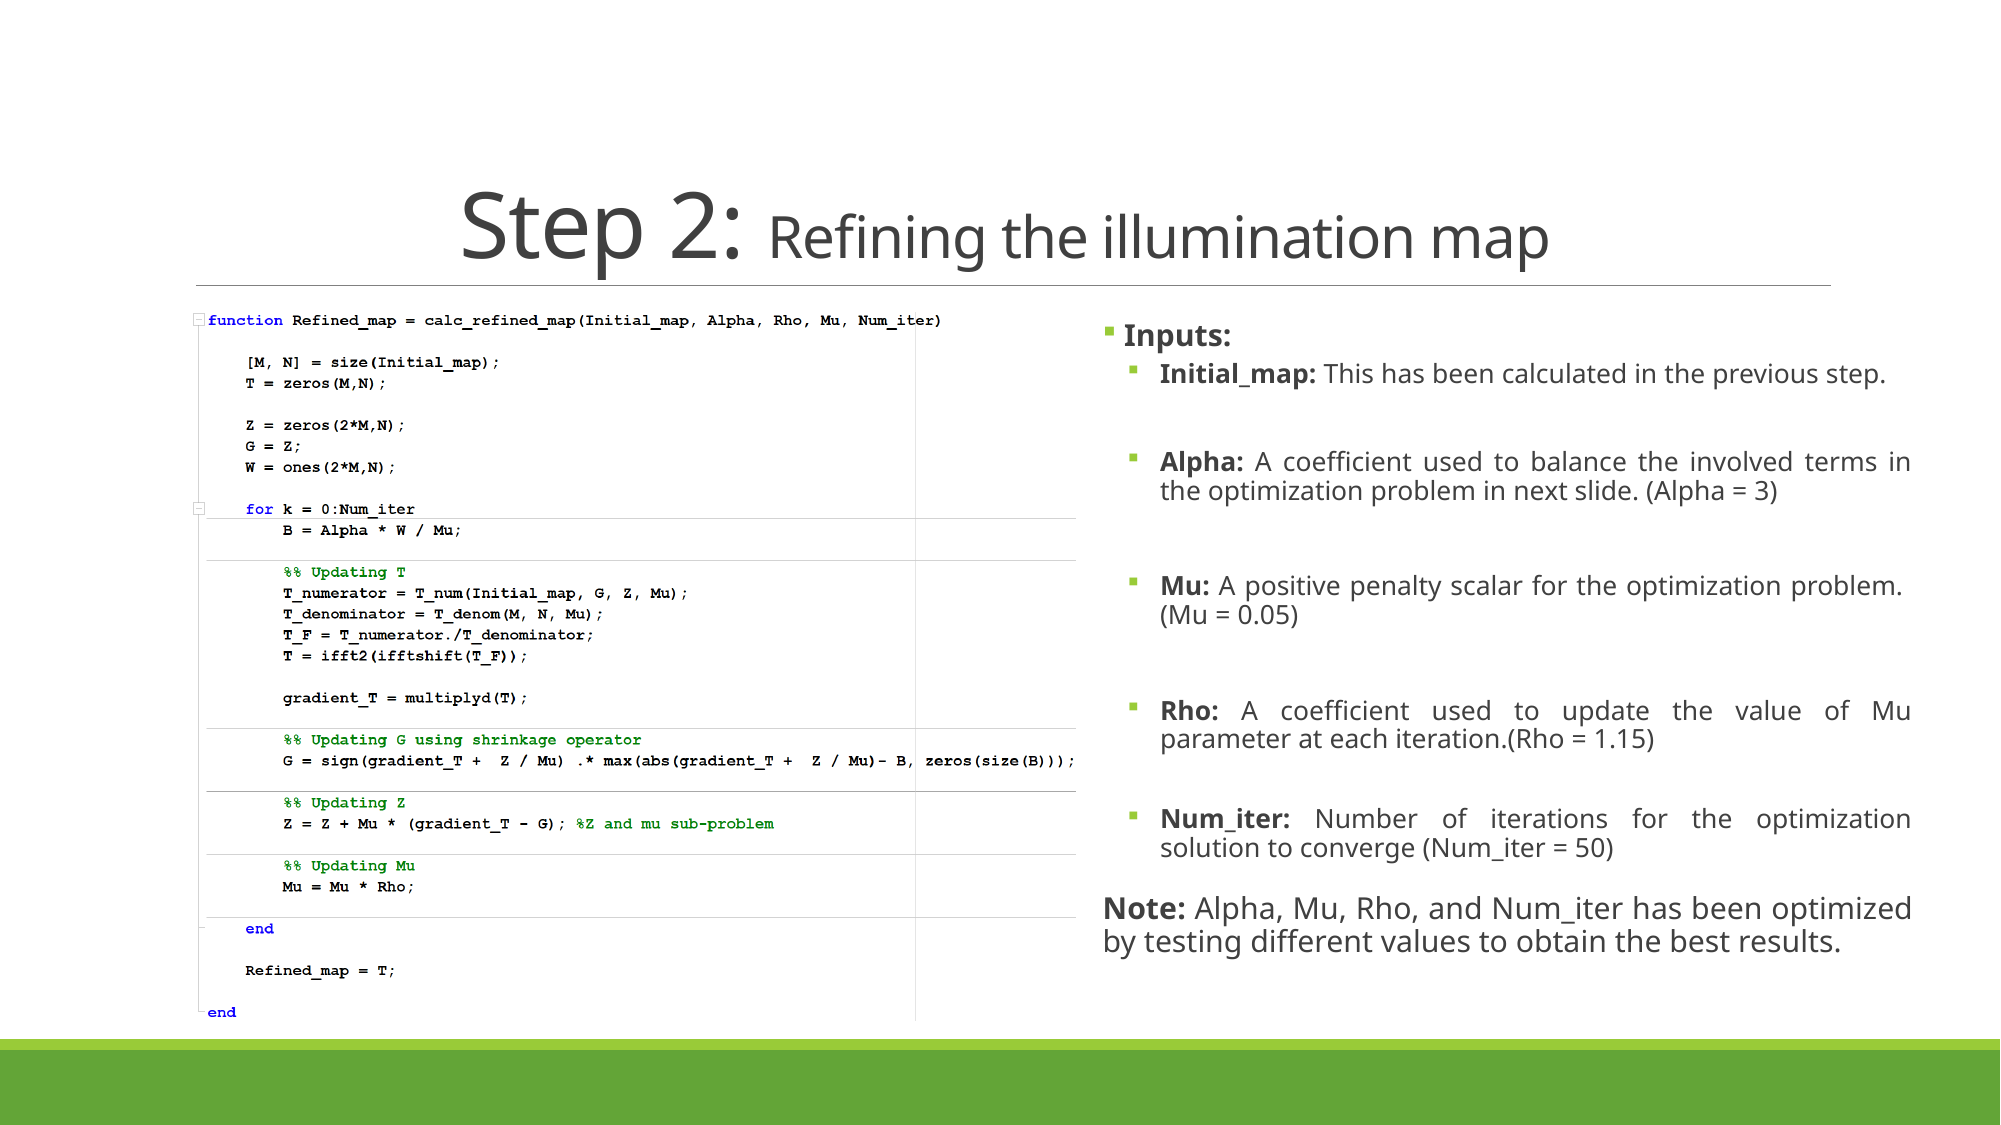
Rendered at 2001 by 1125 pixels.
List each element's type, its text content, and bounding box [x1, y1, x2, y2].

title Step 2: Refining the illumination map [180, 47, 1830, 285]
text_box [1085, 486, 1500, 548]
list Inputs: Initial_map: This has been calculated in the previous step. Alpha: A coefficient used to balance the involved terms in the optimization problem in next slide. (Alpha = 3) Mu: A positive penalty scalar for the optimization problem. (Mu = 0.05) Rho: A coefficient used to update the value of Mu parameter at each iteration.(Rho = 1.15) Num_iter: Number of iterations for the optimization solution to converge (Num_iter = 50) Note: Alpha, Mu, Rho, and Num_iter has been optimized by testing different values to obtain the best results. [1102, 312, 1913, 973]
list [179, 312, 1077, 1021]
